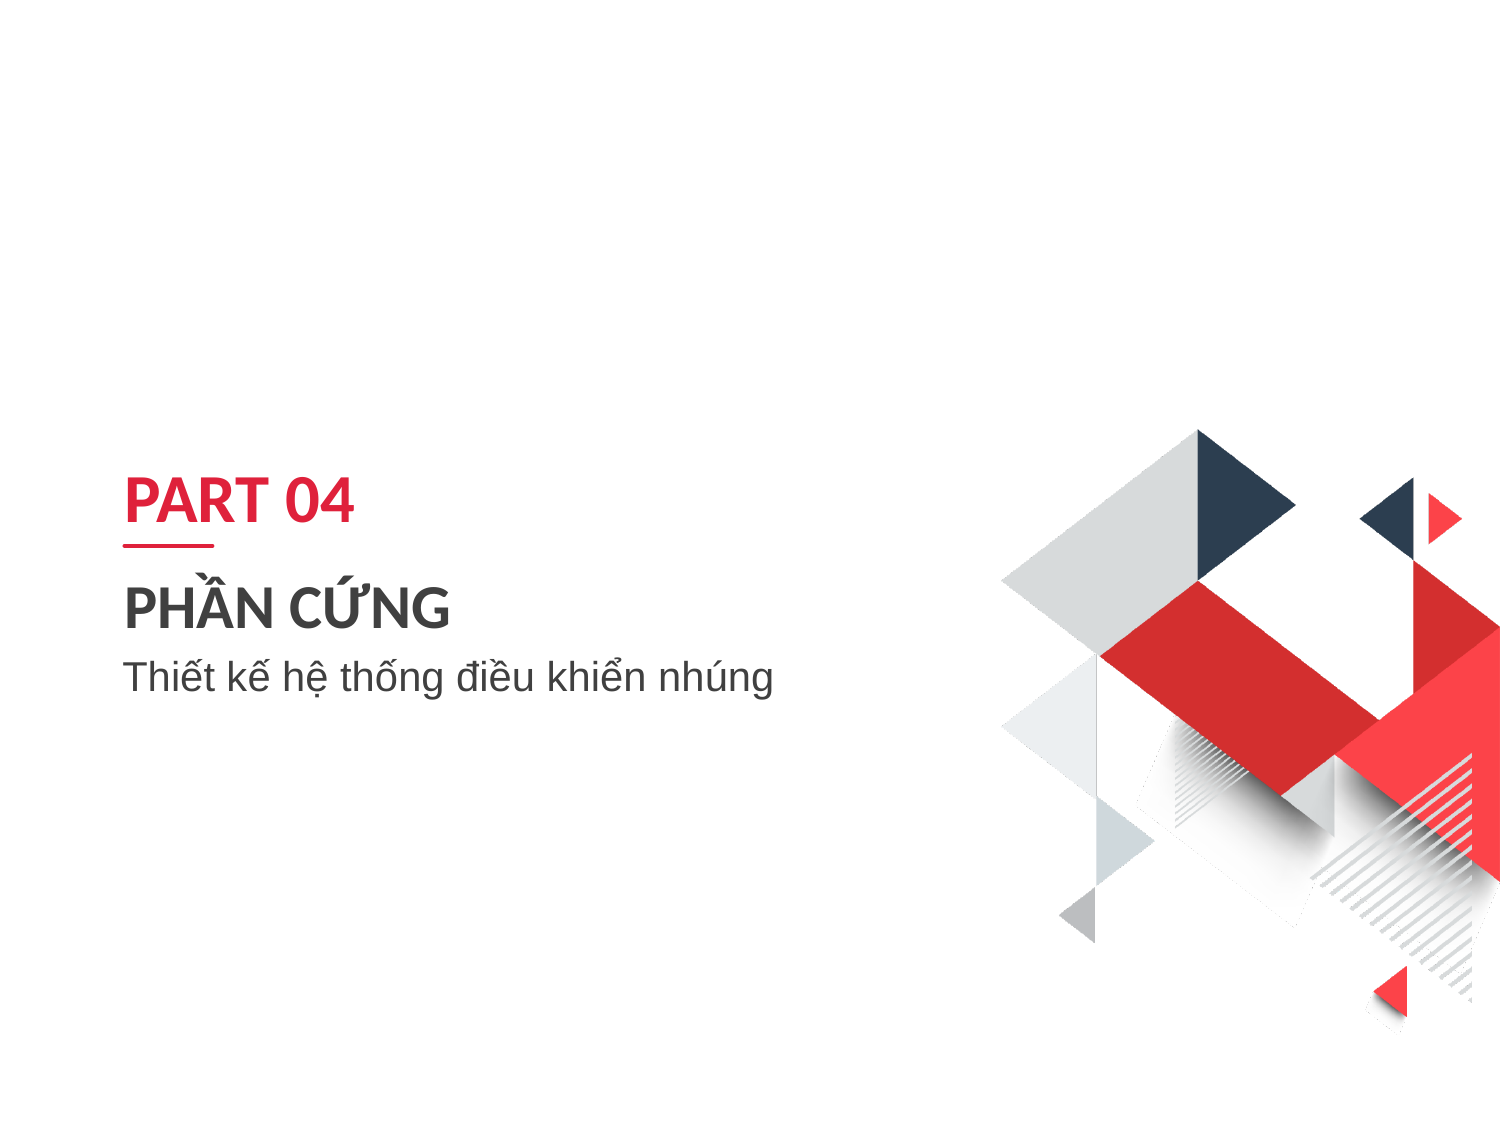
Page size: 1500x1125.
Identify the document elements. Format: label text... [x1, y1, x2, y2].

text_box Thiết kế hệ thống điều khiển nhúng [107, 642, 866, 708]
text_box PHẦN CỨNG [109, 558, 467, 642]
picture [1001, 429, 1500, 1035]
text_box PART 04 [109, 445, 370, 544]
